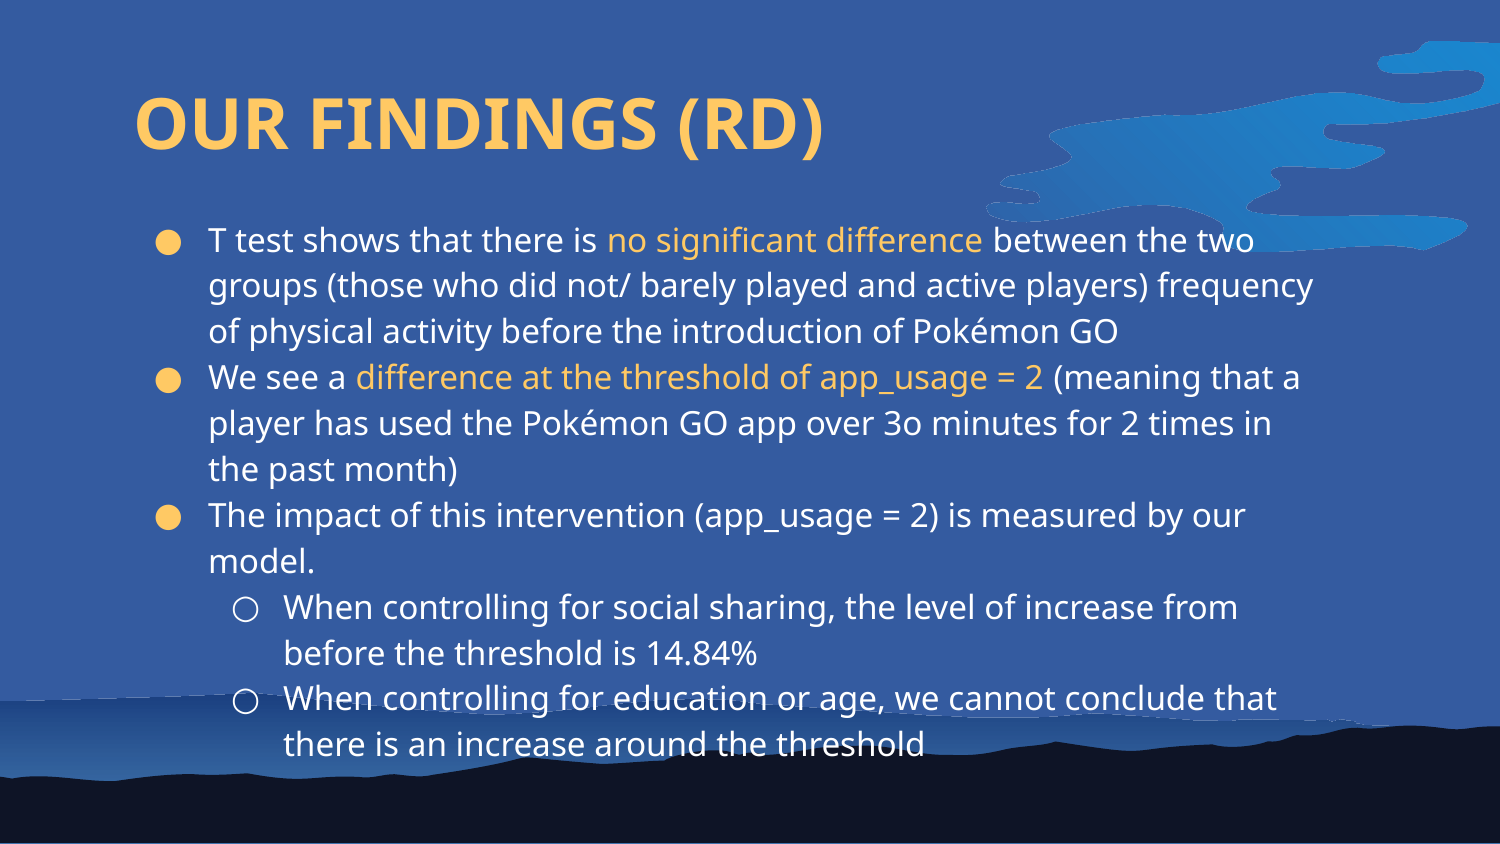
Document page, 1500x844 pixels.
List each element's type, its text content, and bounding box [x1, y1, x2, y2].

list T test shows that there is no significant difference between the two groups (those who did not/ barely played and active players) frequency of physical activity before the introduction of Pokémon GO We see a difference at the threshold of app_usage = 2 (meaning that a player has used the Pokémon GO app over 3o minutes for 2 times in the past month) The impact of this intervention (app_usage = 2) is measured by our model. When controlling for social sharing, the level of increase from before the threshold is 14.84% When controlling for education or age, we cannot conclude that there is an increase around the threshold [118, 197, 1345, 761]
title OUR FINDINGS (RD) [118, 63, 1067, 161]
